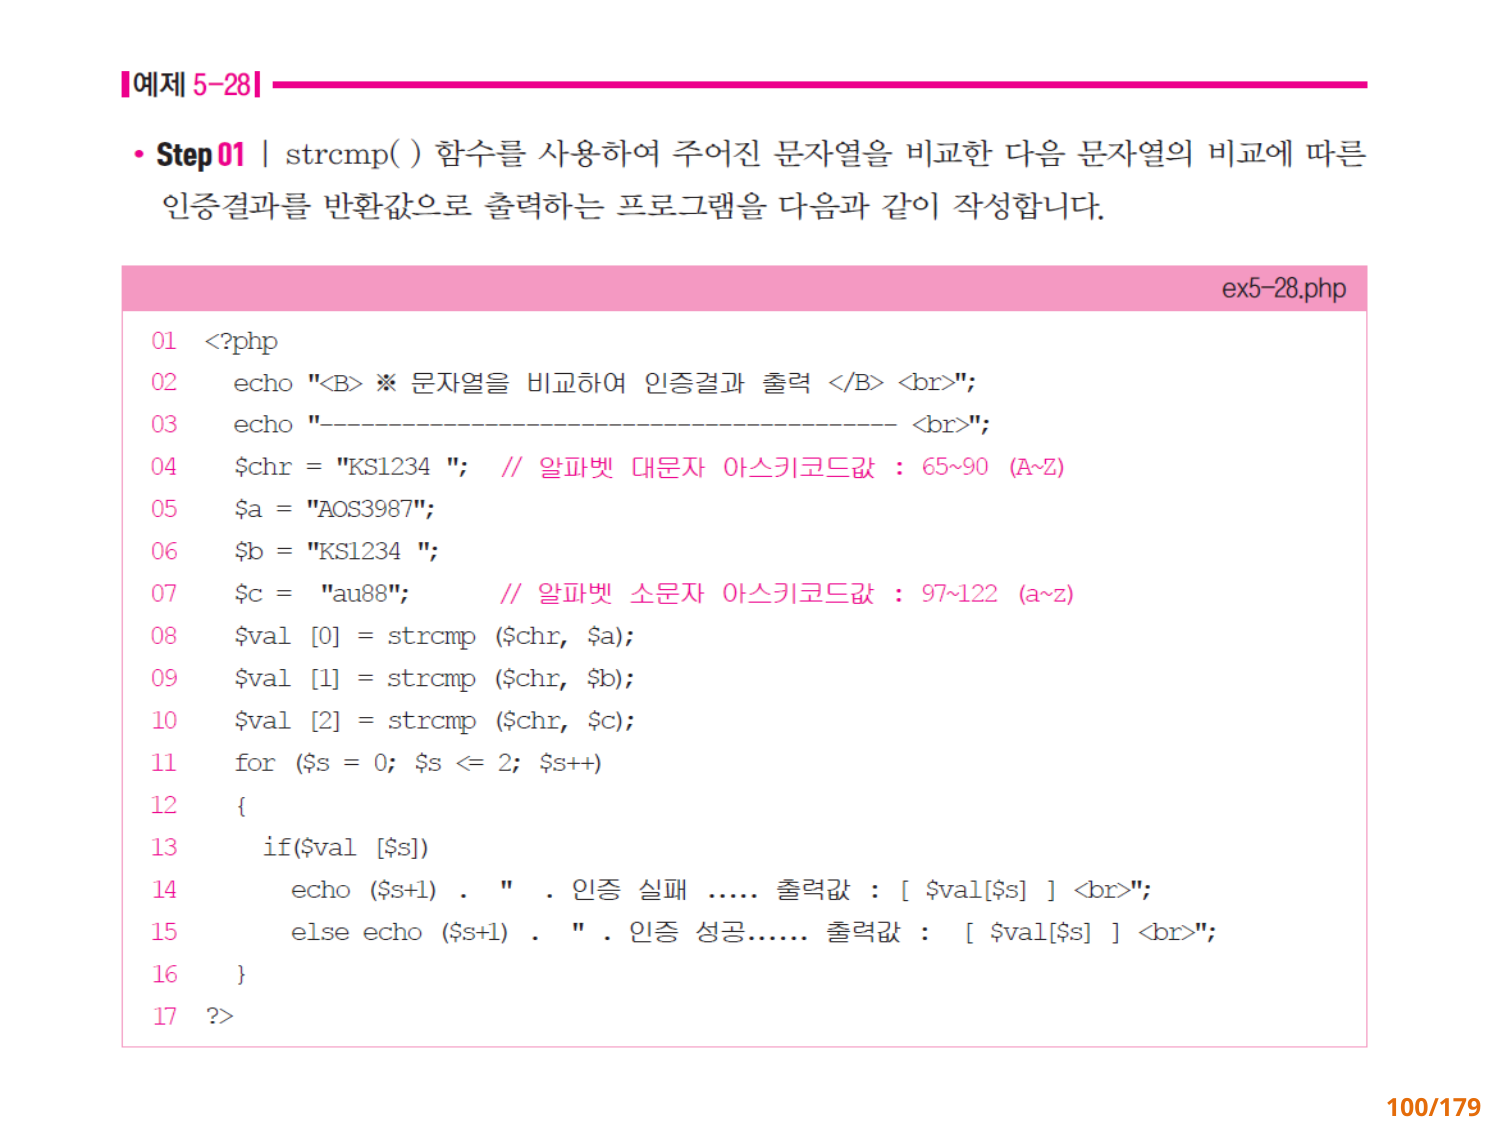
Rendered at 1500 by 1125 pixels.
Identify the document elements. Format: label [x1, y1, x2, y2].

picture [100, 54, 1383, 1059]
